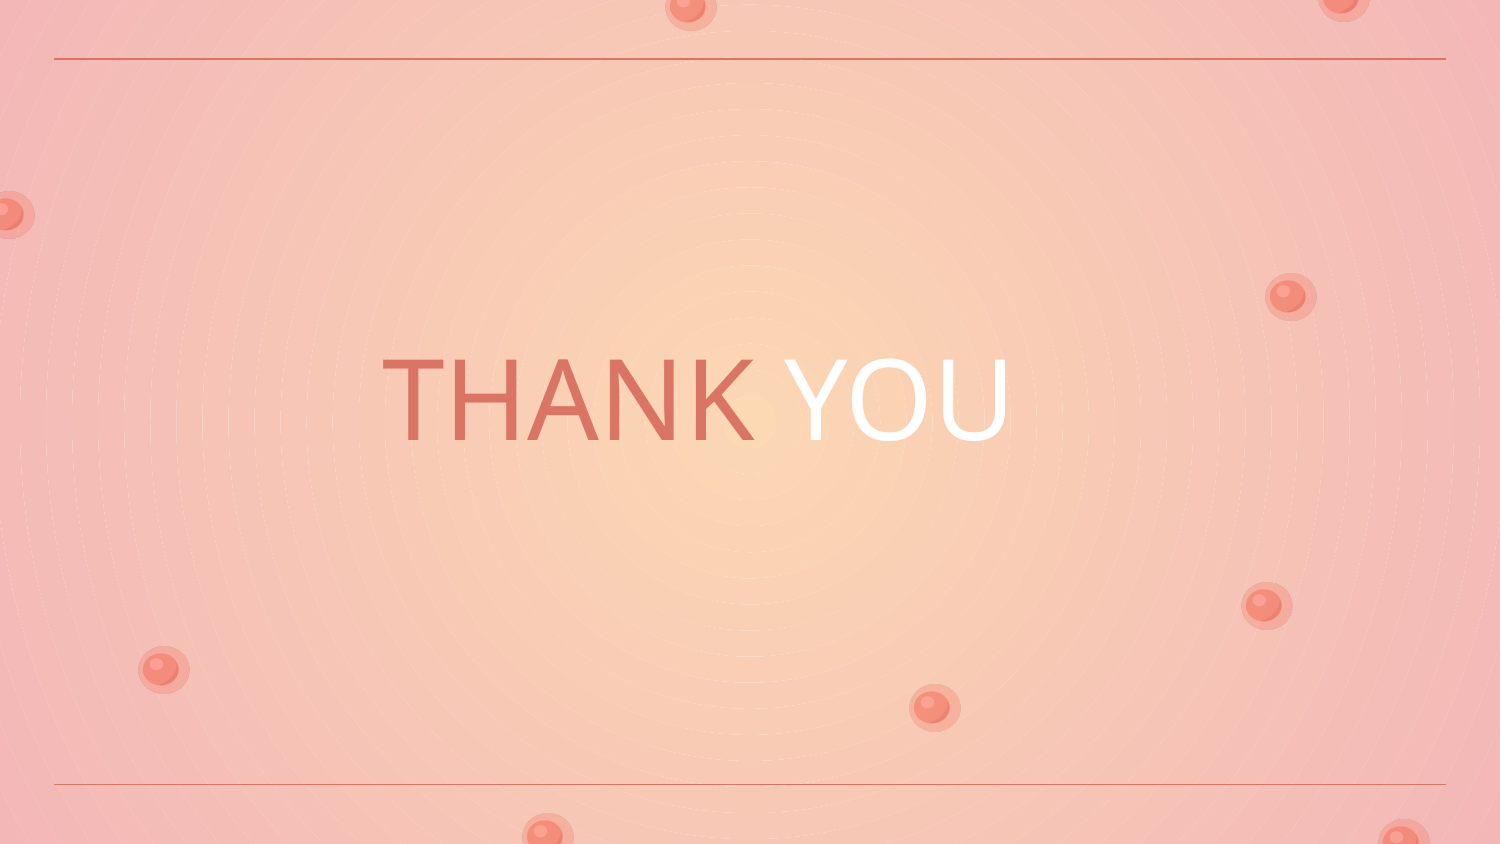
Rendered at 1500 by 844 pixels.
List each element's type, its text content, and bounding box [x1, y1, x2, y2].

text_box THANK YOU [367, 320, 1133, 471]
